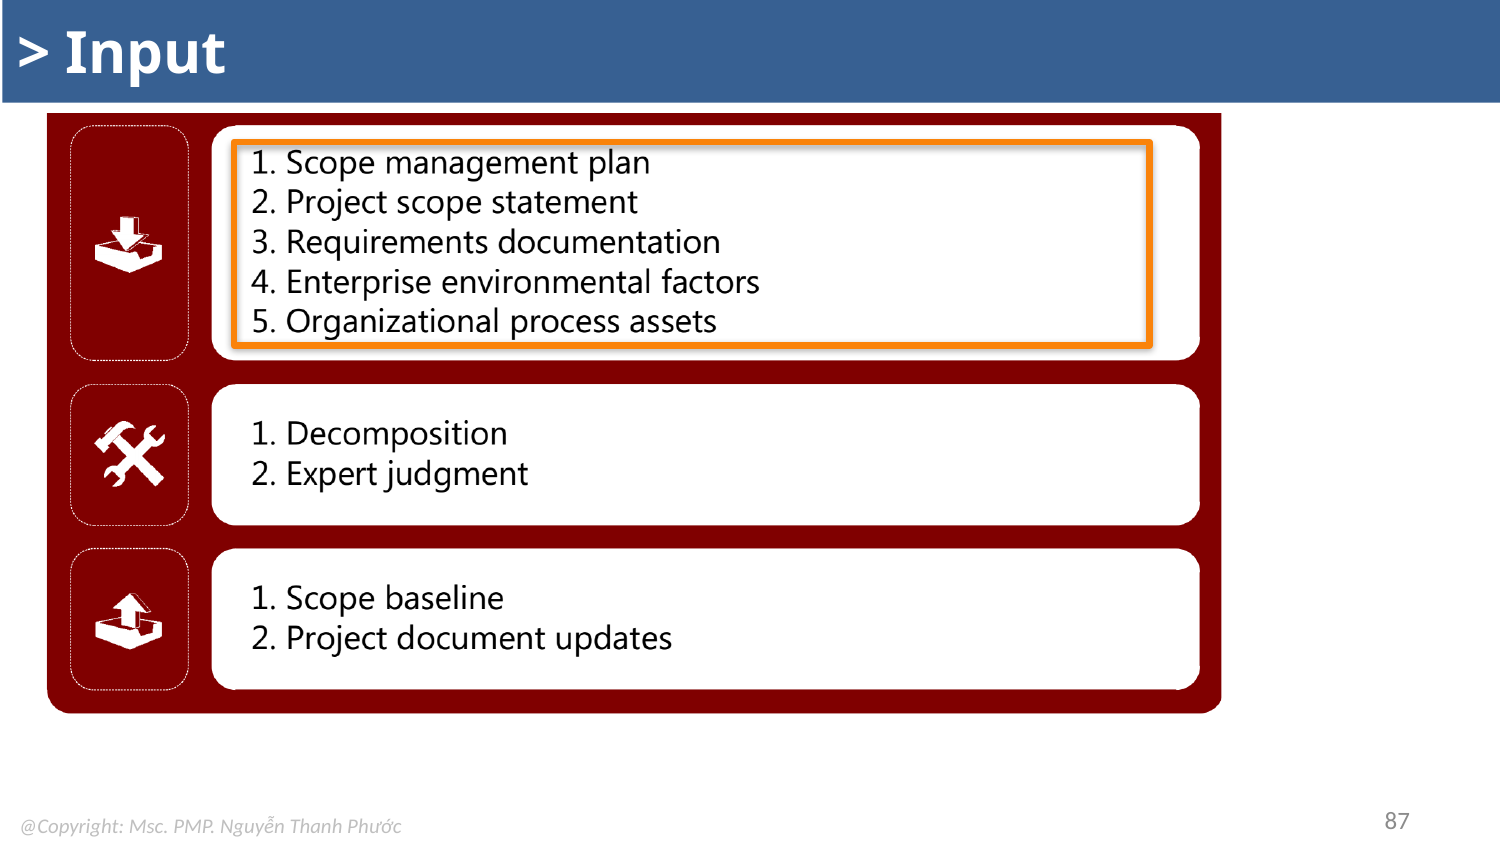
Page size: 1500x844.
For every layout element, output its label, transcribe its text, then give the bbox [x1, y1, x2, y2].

slide_number 87 [1074, 797, 1425, 843]
title > Input [2, 0, 1500, 103]
picture [39, 113, 1222, 717]
